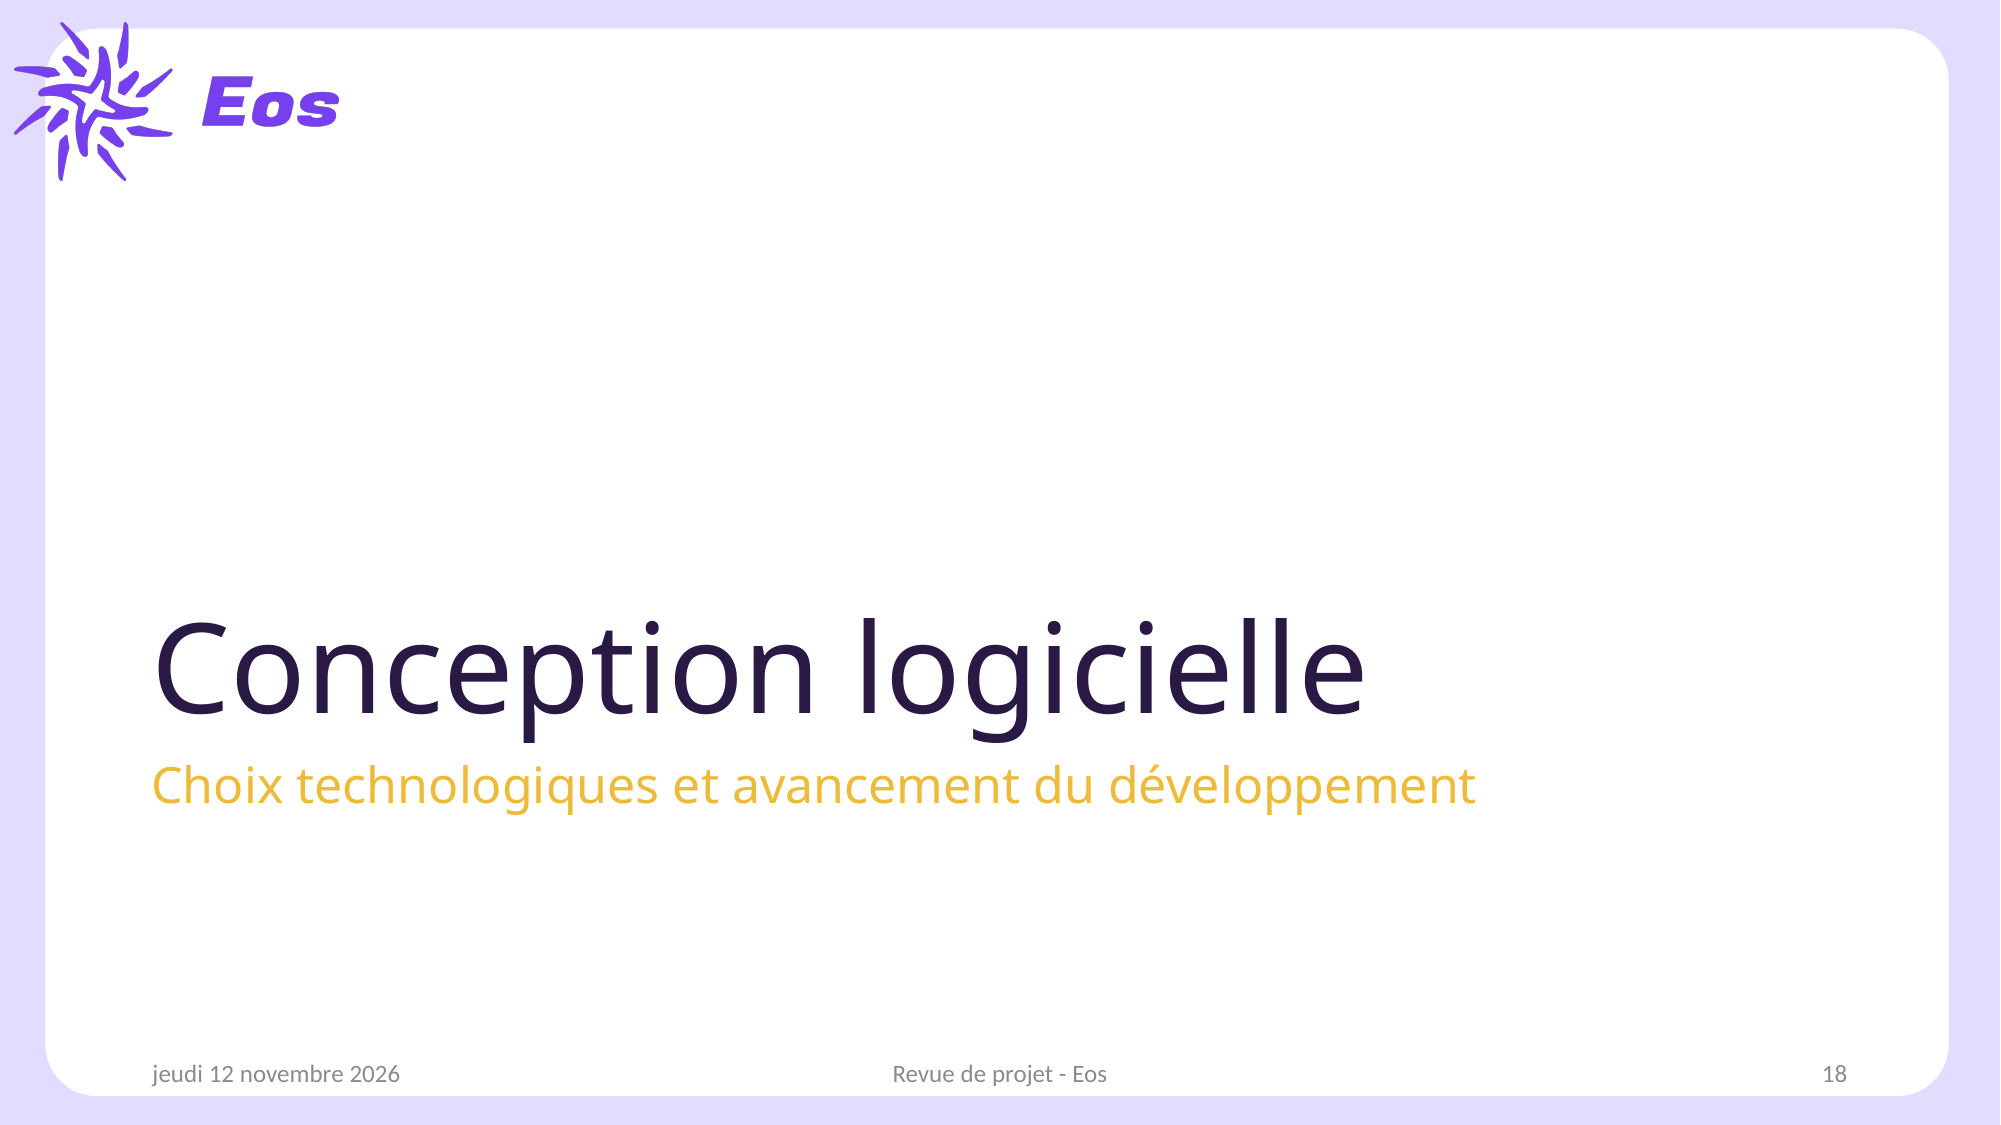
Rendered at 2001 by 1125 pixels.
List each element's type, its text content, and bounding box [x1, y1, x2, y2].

footer Revue de projet - Eos [662, 1042, 1338, 1103]
slide_number 18 [1412, 1042, 1863, 1103]
list Choix technologiques et avancement du développement [136, 752, 1862, 999]
picture [14, 22, 339, 181]
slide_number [137, 1042, 588, 1103]
title Conception logicielle [136, 280, 1862, 749]
